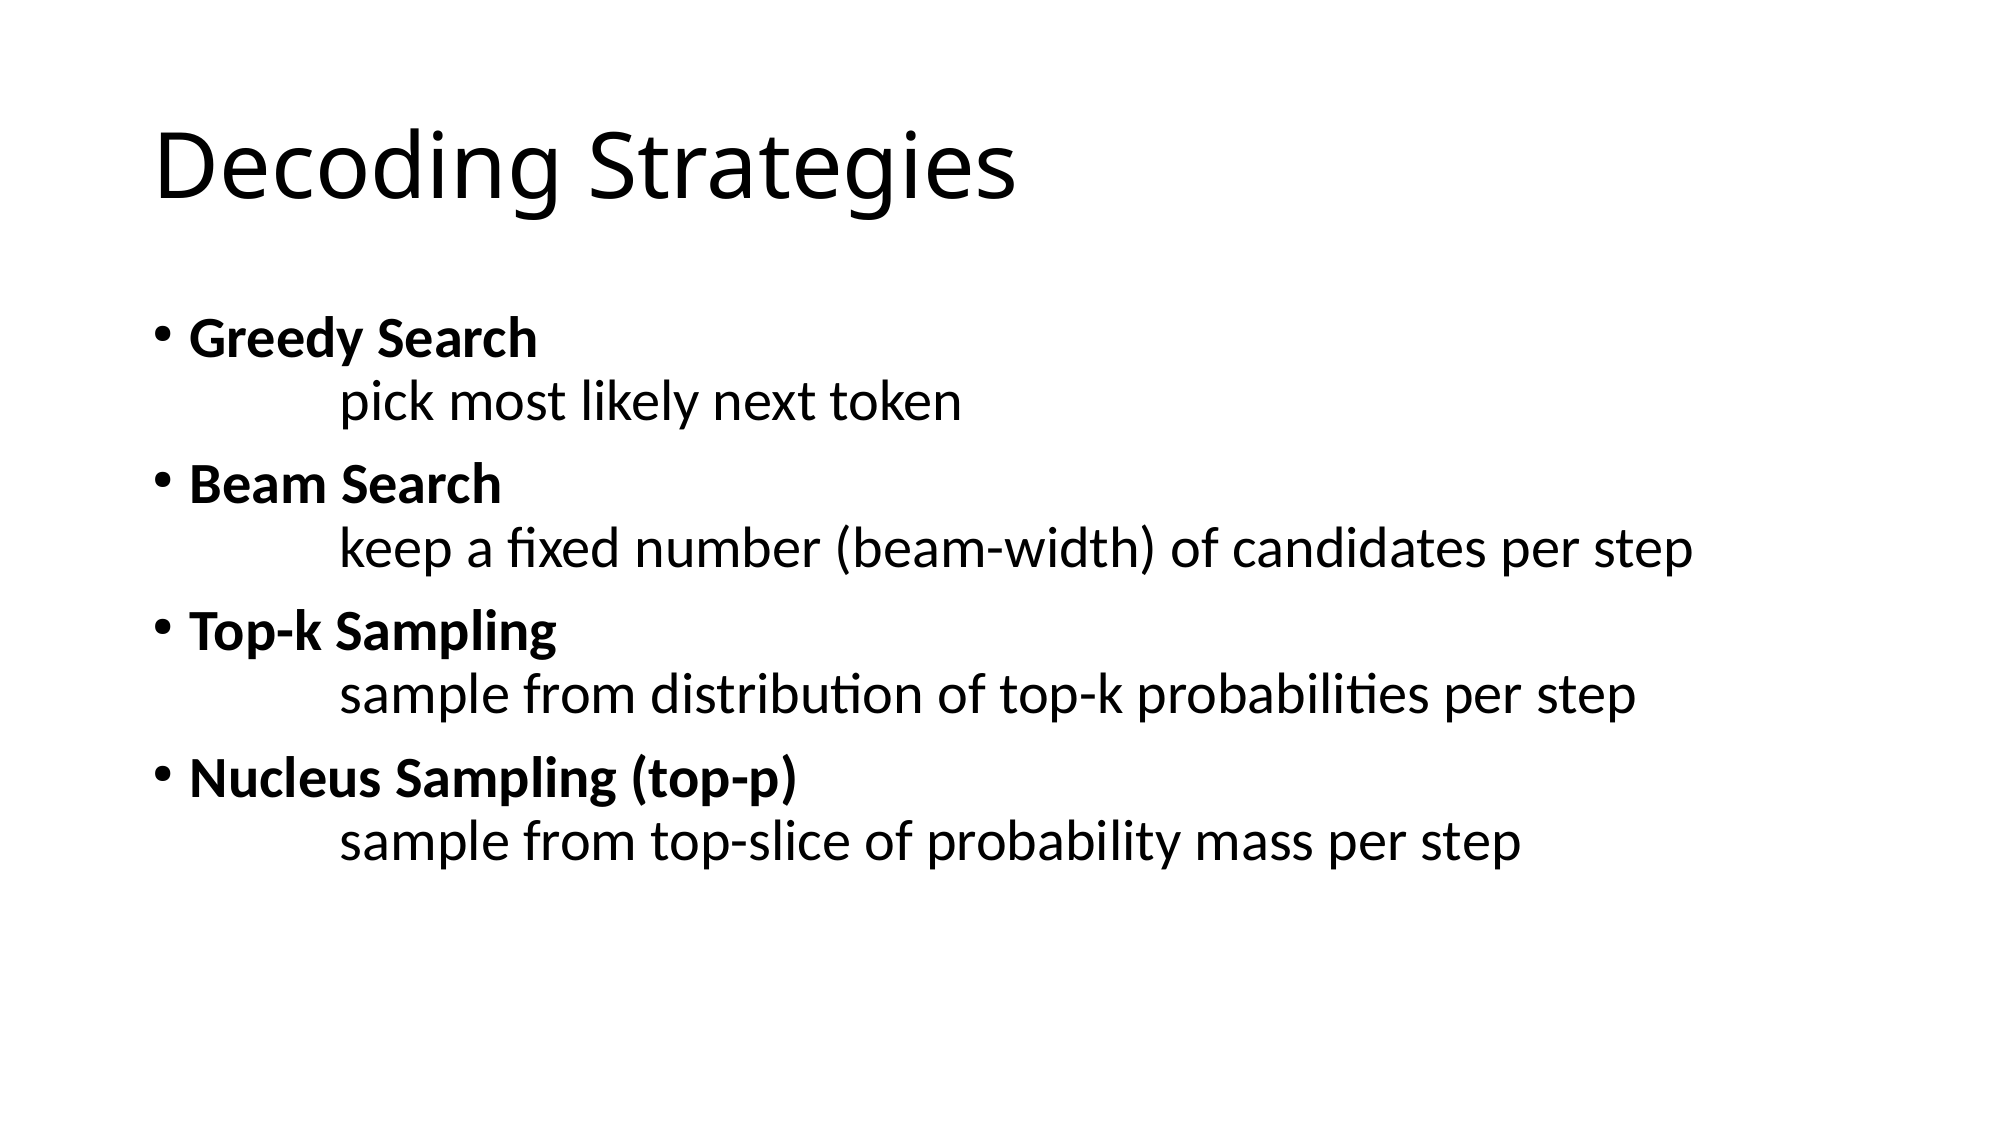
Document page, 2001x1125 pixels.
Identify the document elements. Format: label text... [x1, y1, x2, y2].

title Decoding Strategies [137, 59, 1863, 278]
list Greedy Search pick most likely next token Beam Search keep a fixed number (beam-width) of candidates per step Top-k Sampling sample from distribution of top-k probabilities per step Nucleus Sampling (top-p) sample from top-slice of probability mass per step [137, 299, 1863, 1014]
